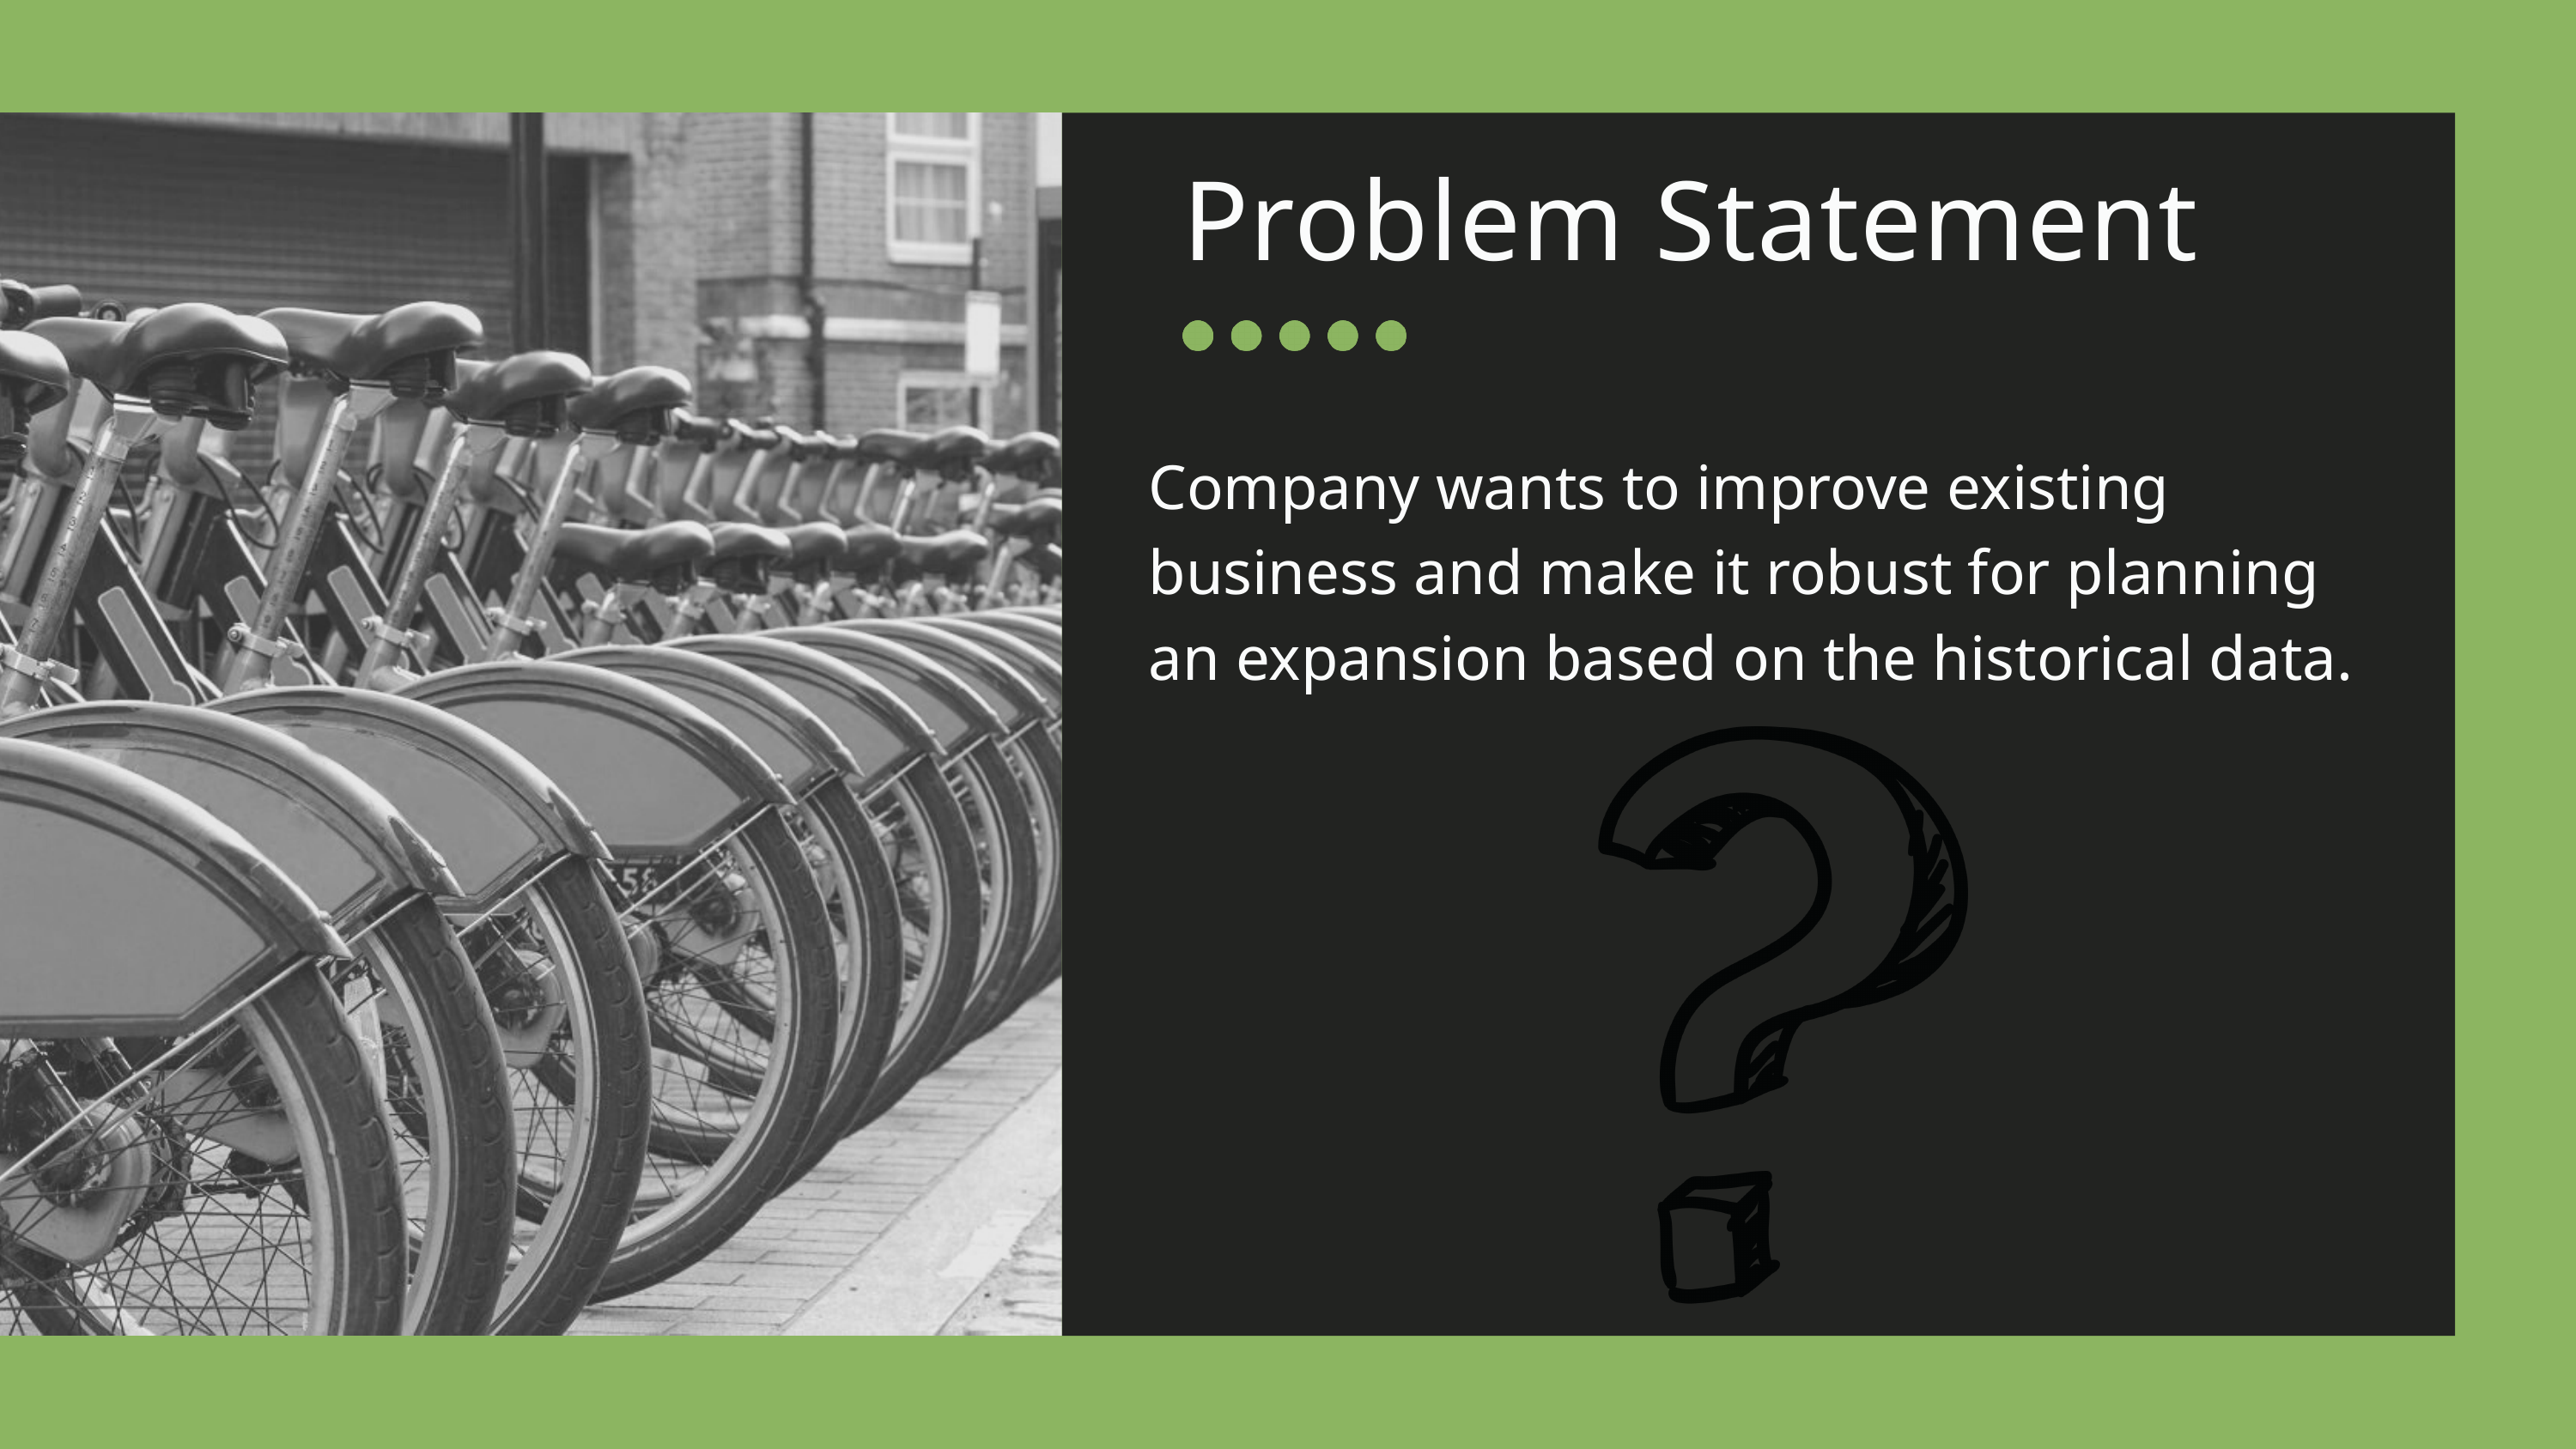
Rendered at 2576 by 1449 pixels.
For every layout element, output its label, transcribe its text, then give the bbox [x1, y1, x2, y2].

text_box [1182, 144, 2361, 351]
picture [1598, 724, 1975, 1305]
text_box Company wants to improve existing business and make it robust for planning an expansion based on the historical data. [1148, 436, 2360, 693]
picture [0, 112, 1062, 1337]
text_box [1063, 112, 2456, 1337]
